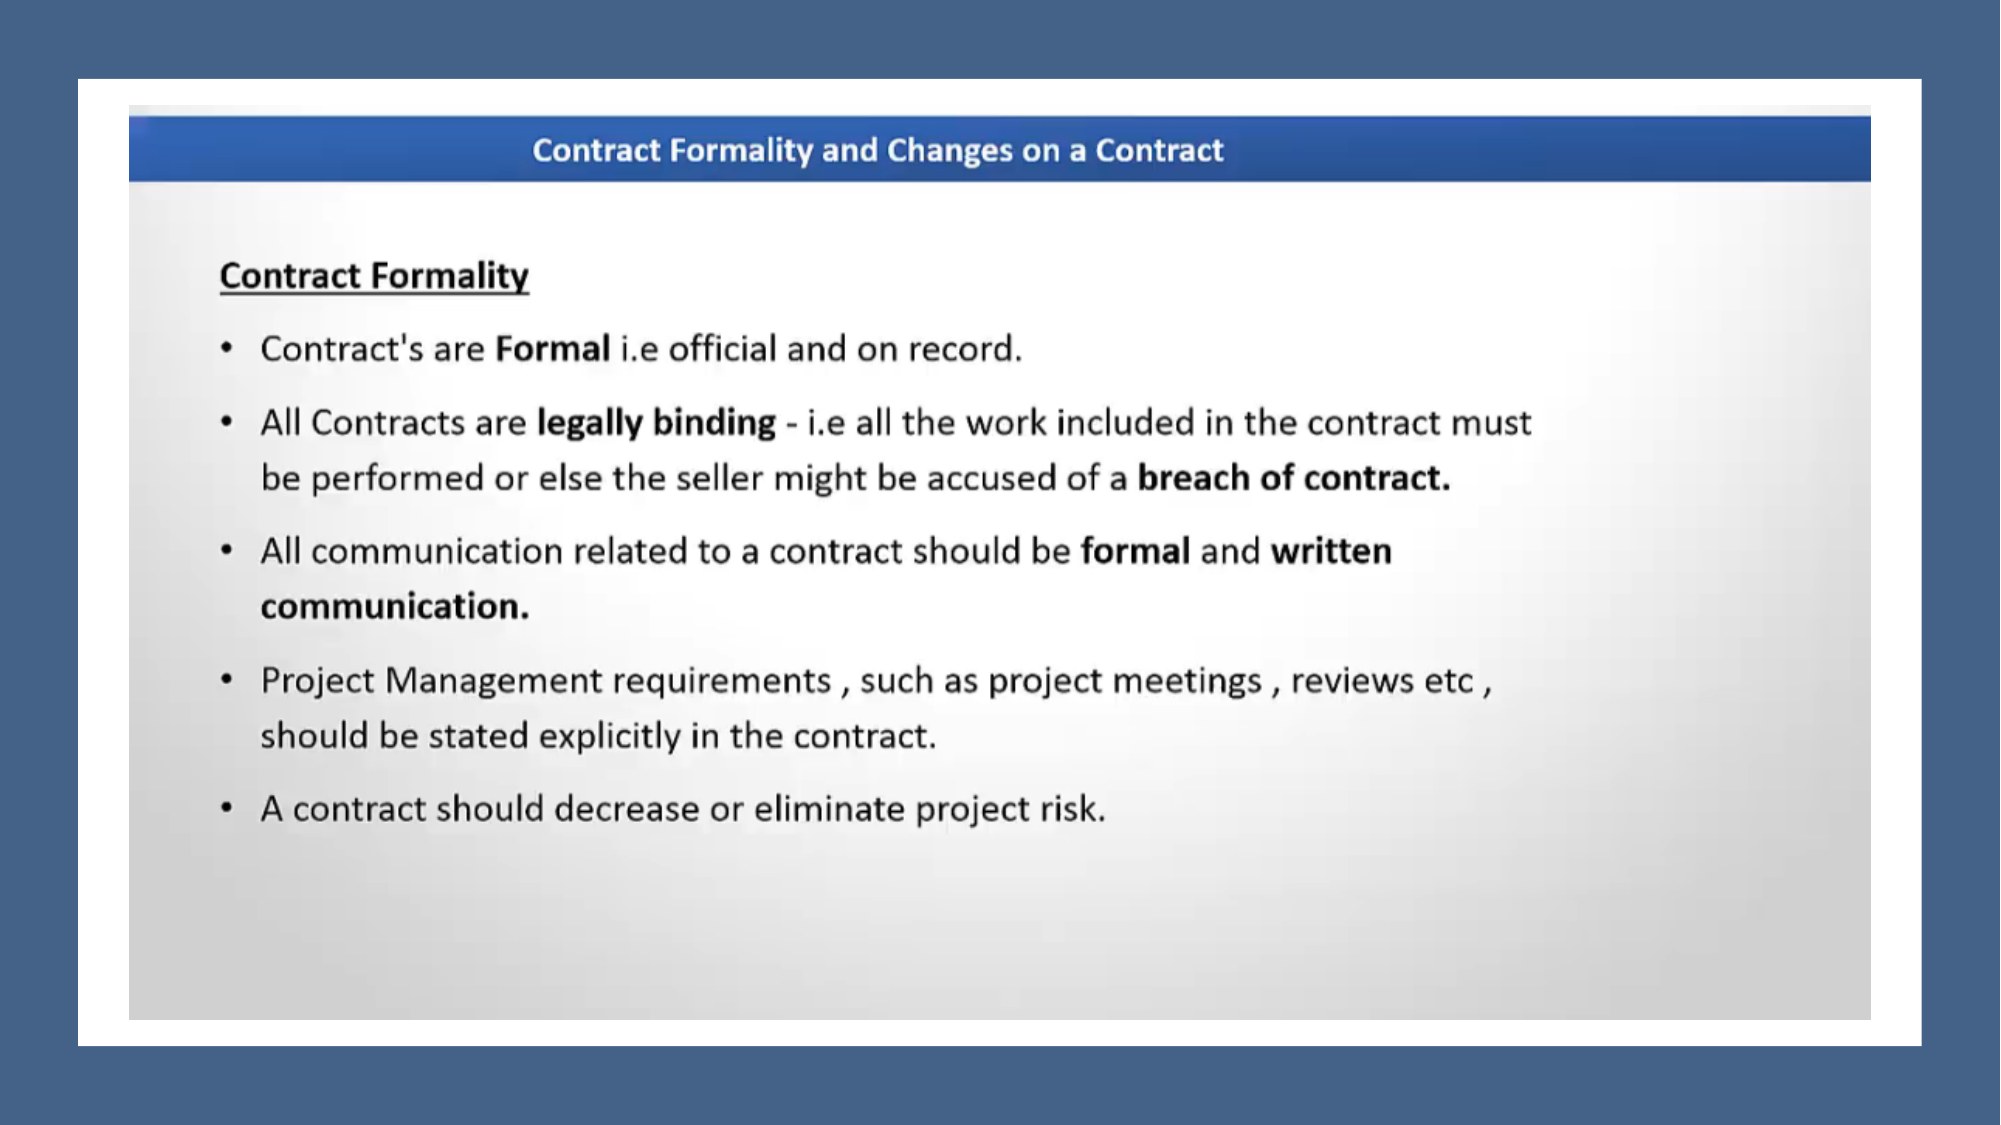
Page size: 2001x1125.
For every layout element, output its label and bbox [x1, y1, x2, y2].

list [129, 104, 1871, 1020]
text_box [77, 77, 1923, 1048]
text_box [0, 0, 2000, 1125]
